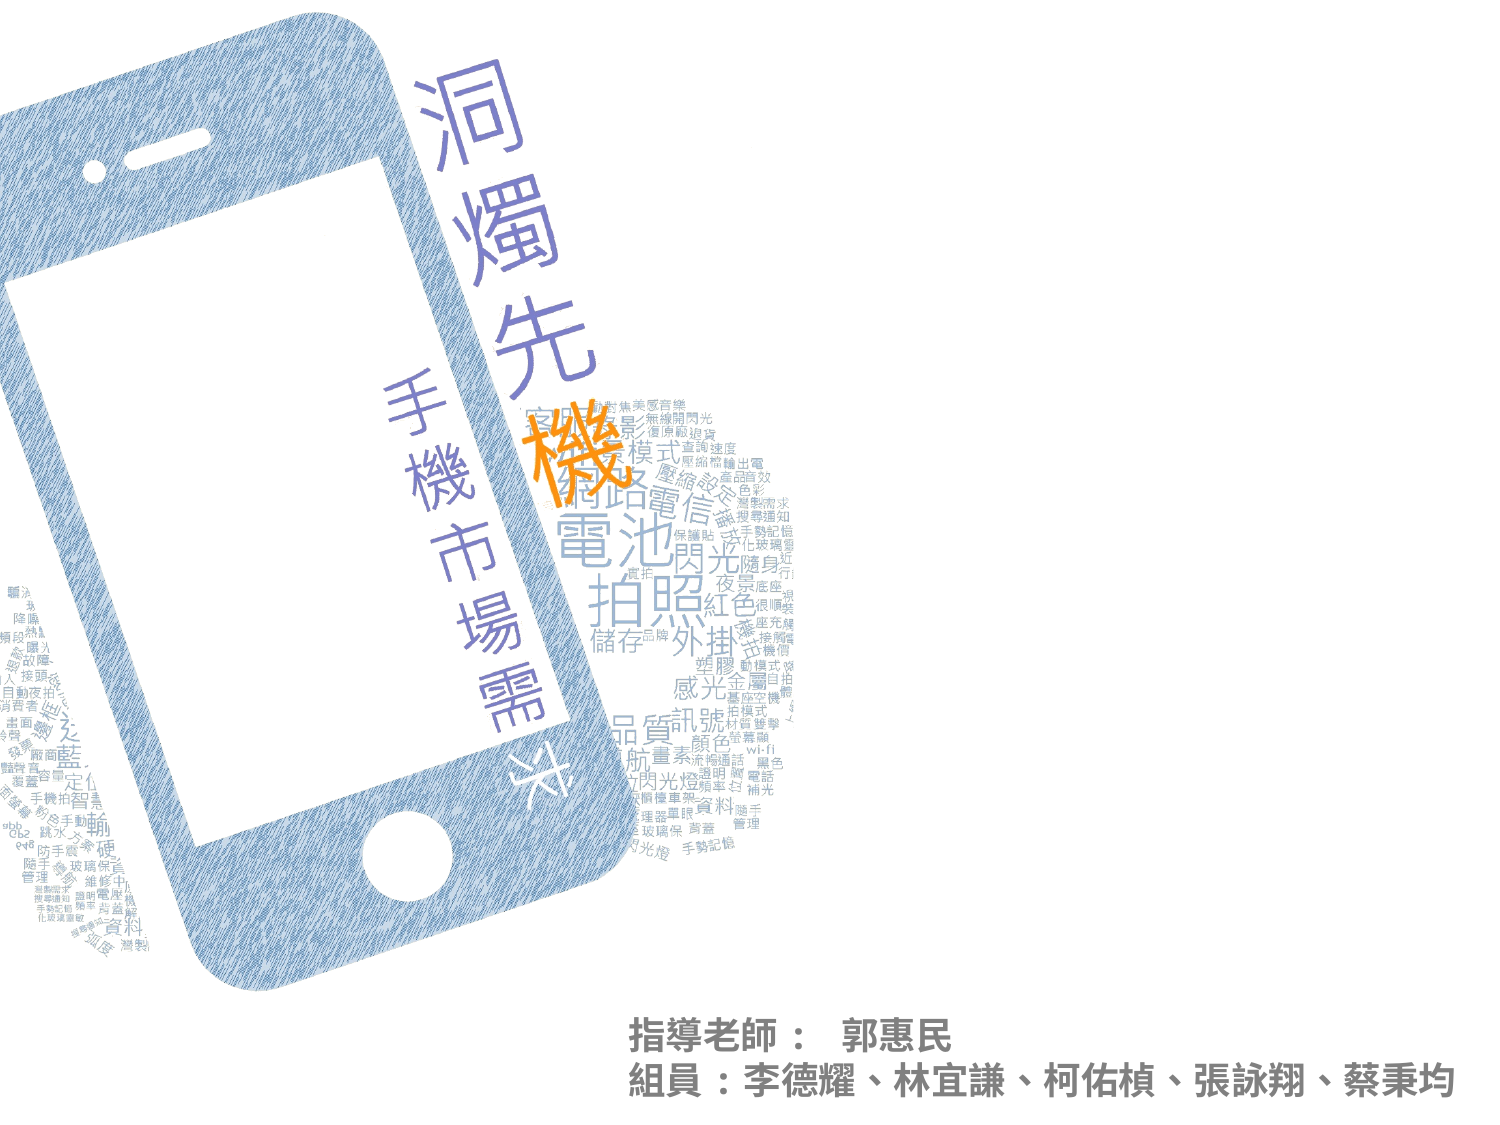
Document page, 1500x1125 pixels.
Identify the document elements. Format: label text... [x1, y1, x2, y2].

picture [0, 0, 794, 1012]
text_box 指導老師: 郭惠民 組員:李德耀、林宜謙、柯佑楨、張詠翔、蔡秉均 [613, 1004, 1471, 1110]
